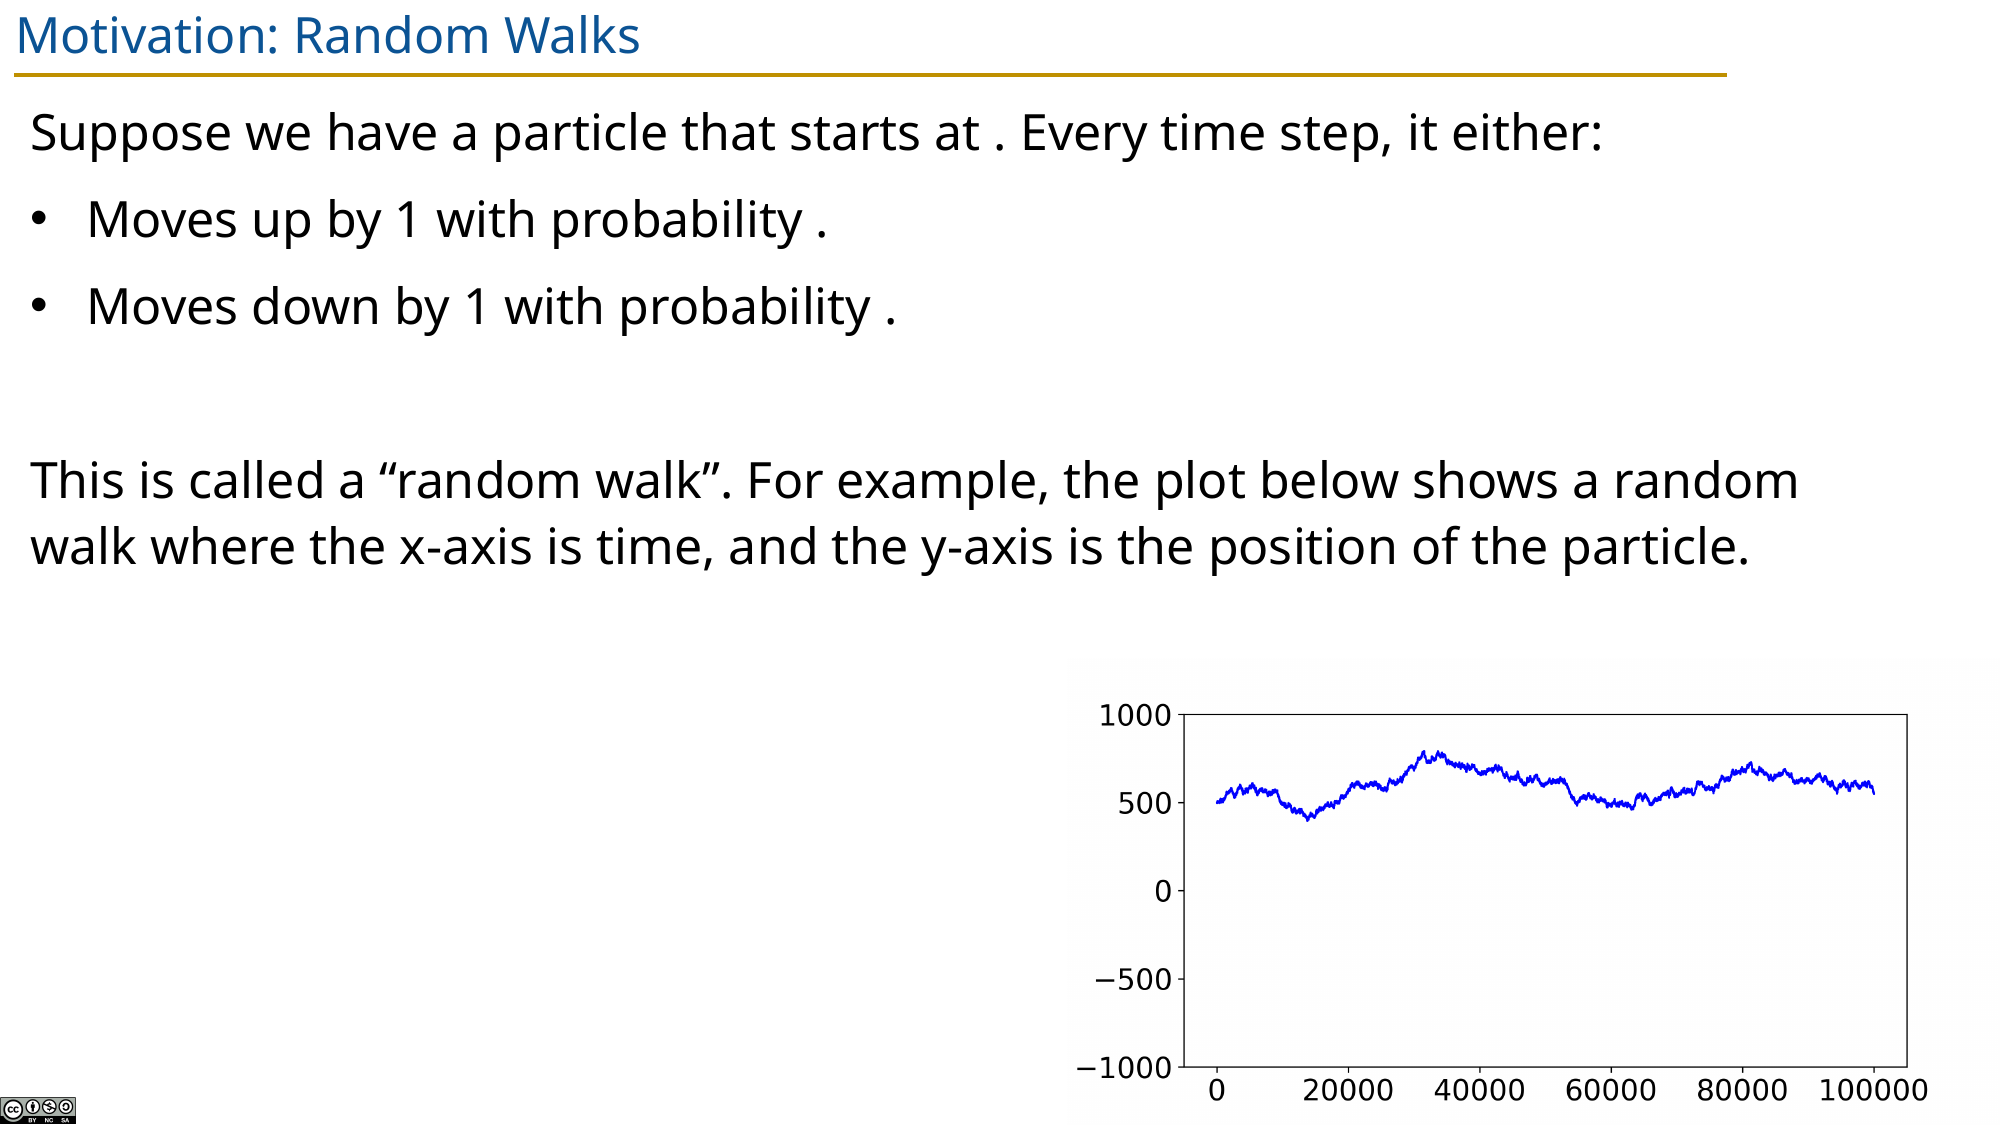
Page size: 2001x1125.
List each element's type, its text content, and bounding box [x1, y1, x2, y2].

title Motivation: Random Walks [0, 0, 1725, 75]
picture [1066, 657, 2000, 1125]
picture [0, 1097, 76, 1124]
